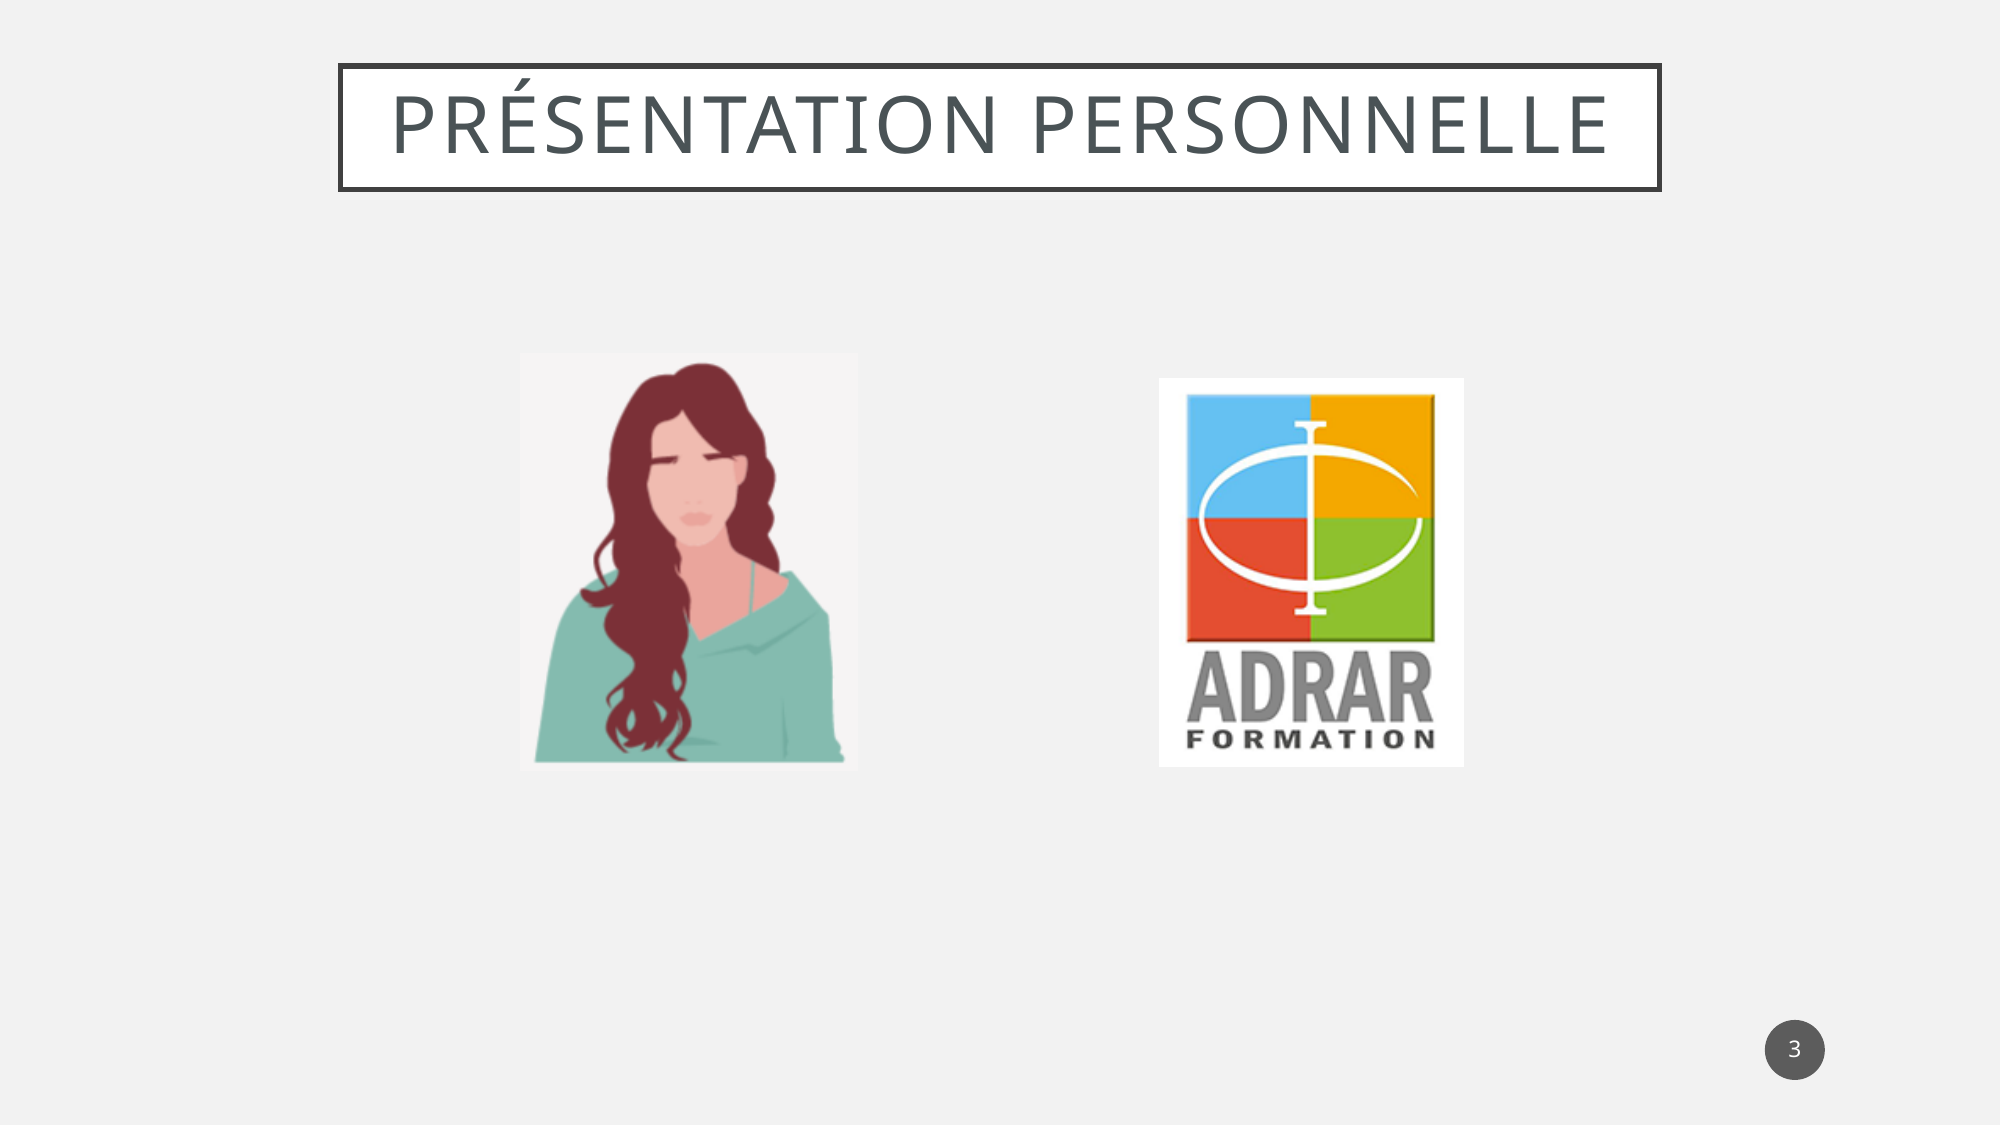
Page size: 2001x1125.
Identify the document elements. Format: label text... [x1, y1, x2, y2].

title PRÉSENTATION PERSONNELLE [338, 63, 1662, 192]
picture [1159, 378, 1464, 767]
slide_number 3 [1764, 1019, 1825, 1080]
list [520, 353, 858, 771]
